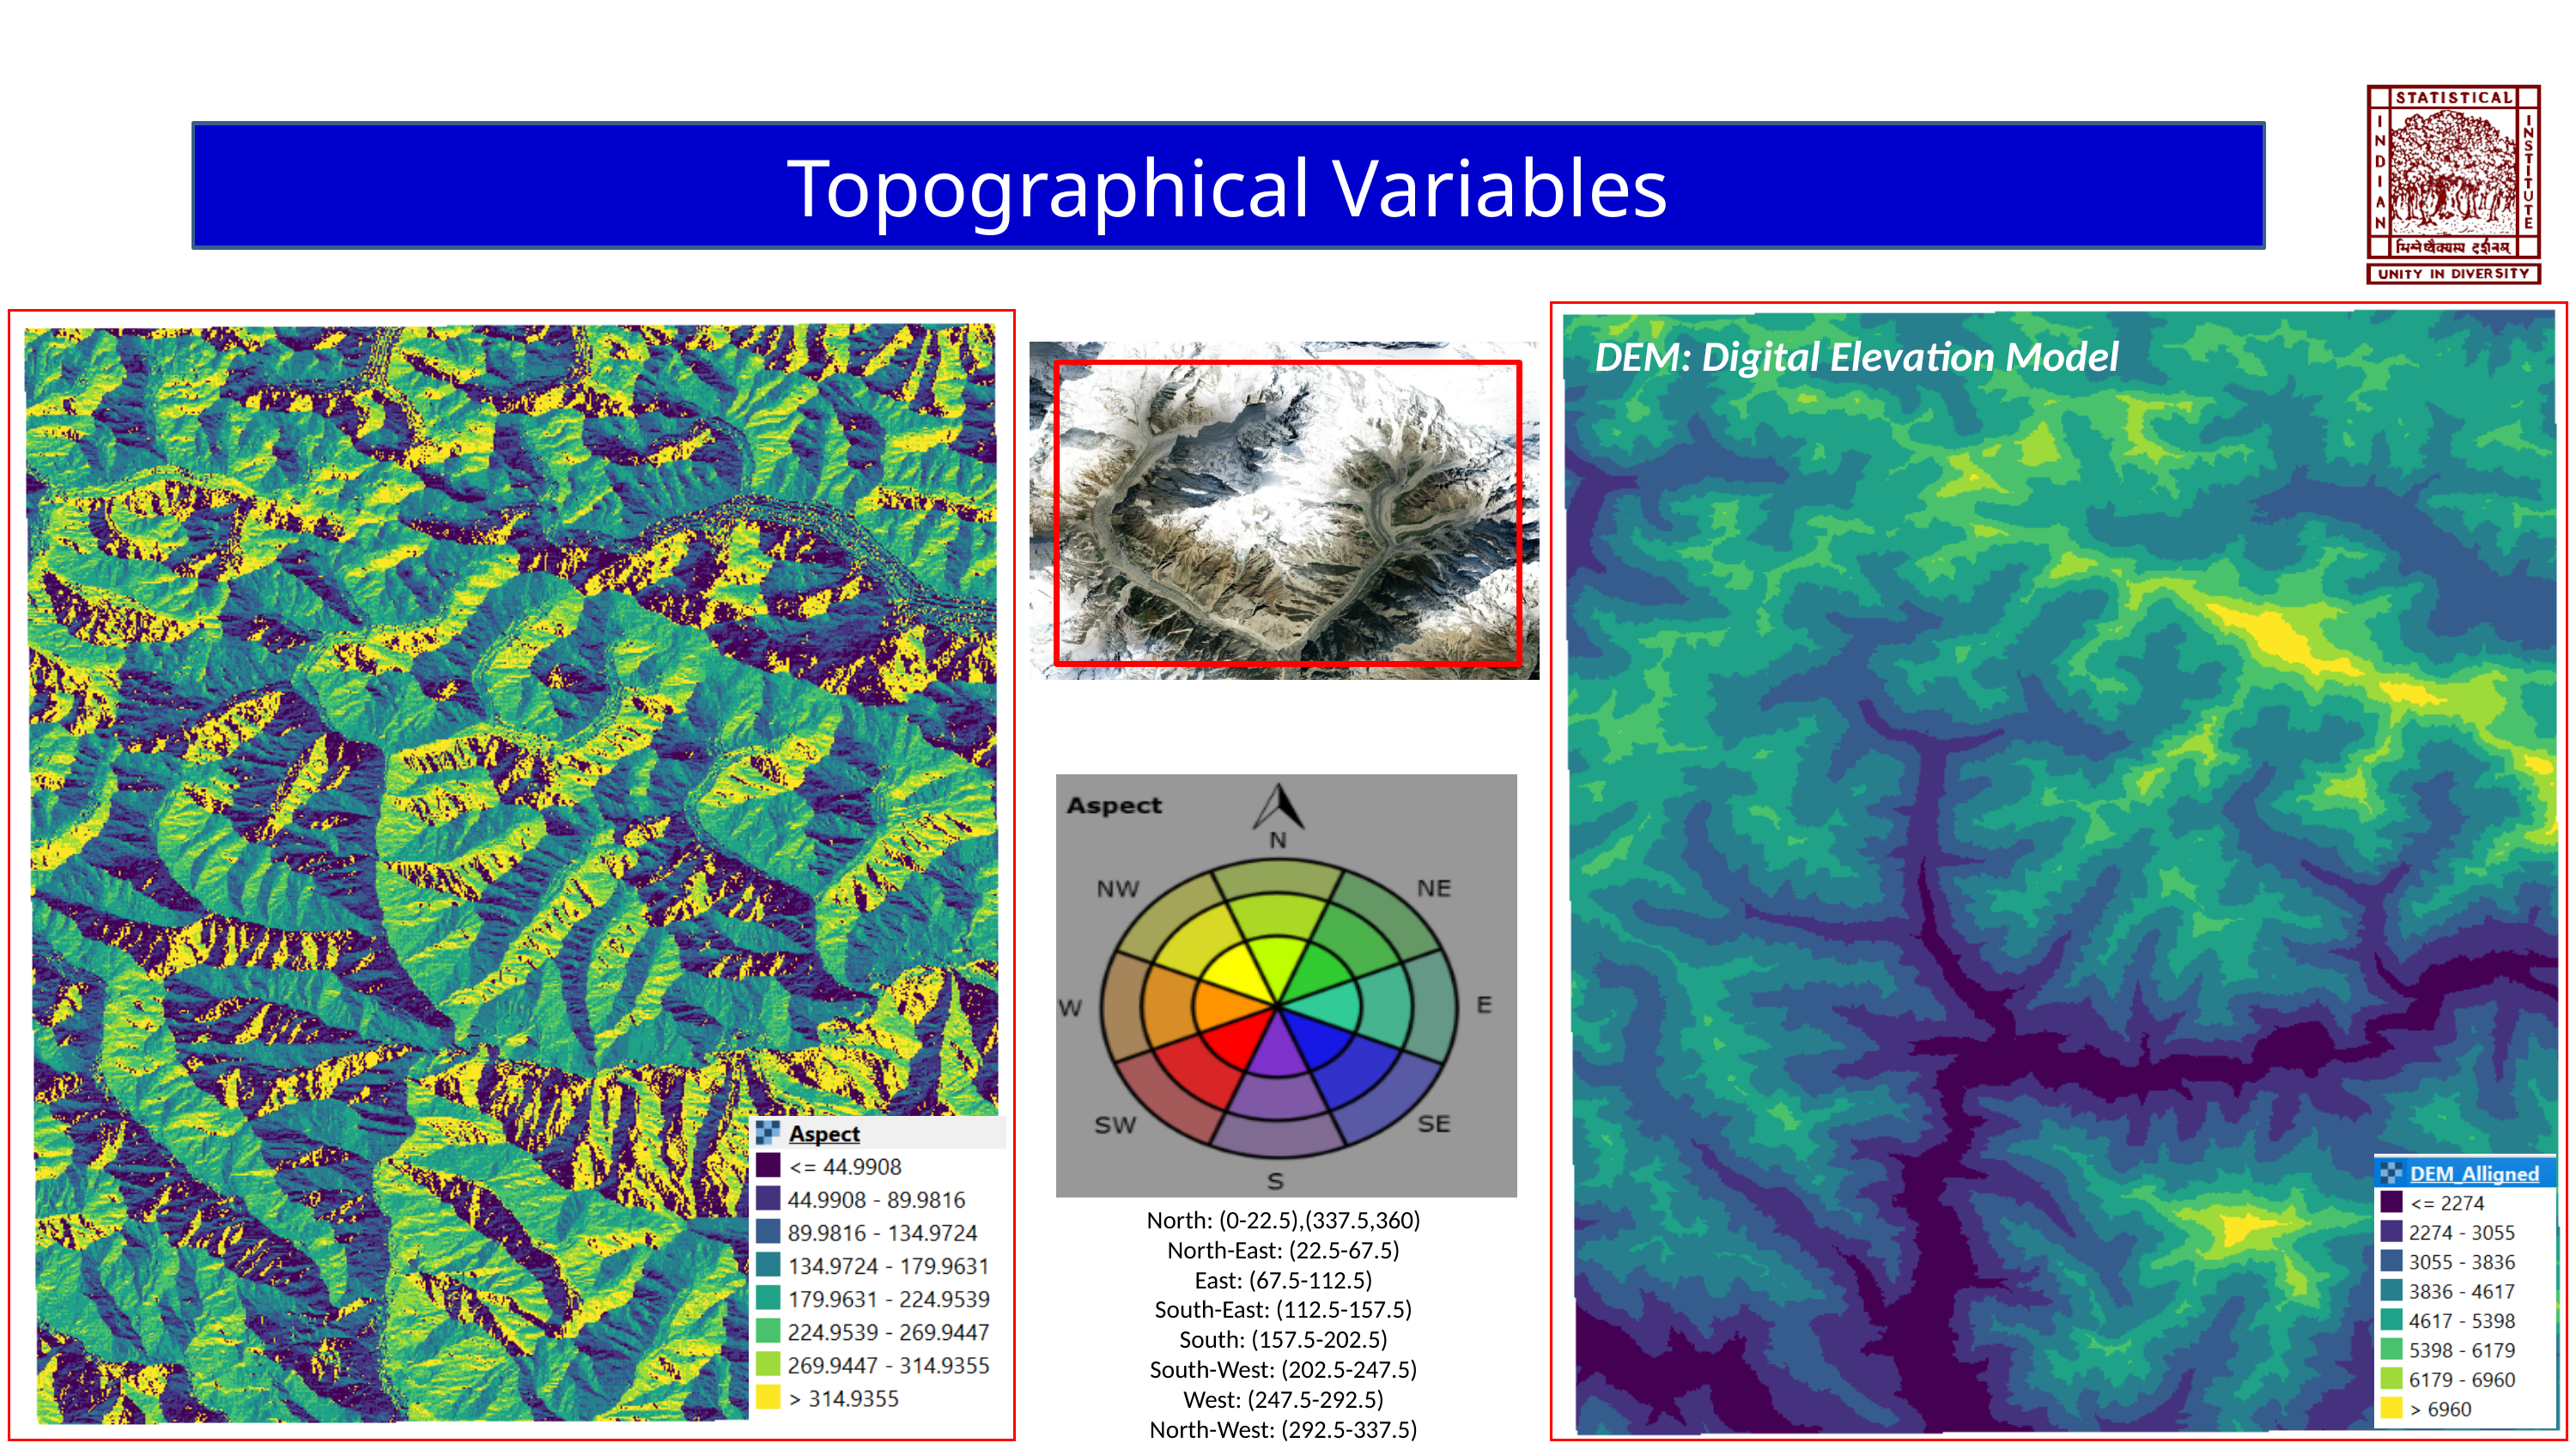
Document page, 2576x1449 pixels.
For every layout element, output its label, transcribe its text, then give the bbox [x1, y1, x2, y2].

text_box Topographical Variables [191, 121, 2266, 250]
picture [1029, 342, 1540, 680]
picture [1552, 303, 2567, 1439]
text_box North: (0-22.5),(337.5,360) North-East: (22.5-67.5) East: (67.5-112.5) South-East: (112.5-157.5) South: (157.5-202.5) South-West: (202.5-247.5) West: (247.5-292.5) North-West: (292.5-337.5) [1119, 1203, 1449, 1449]
picture [1056, 774, 1517, 1197]
picture [9, 312, 1014, 1440]
picture [2363, 82, 2547, 289]
